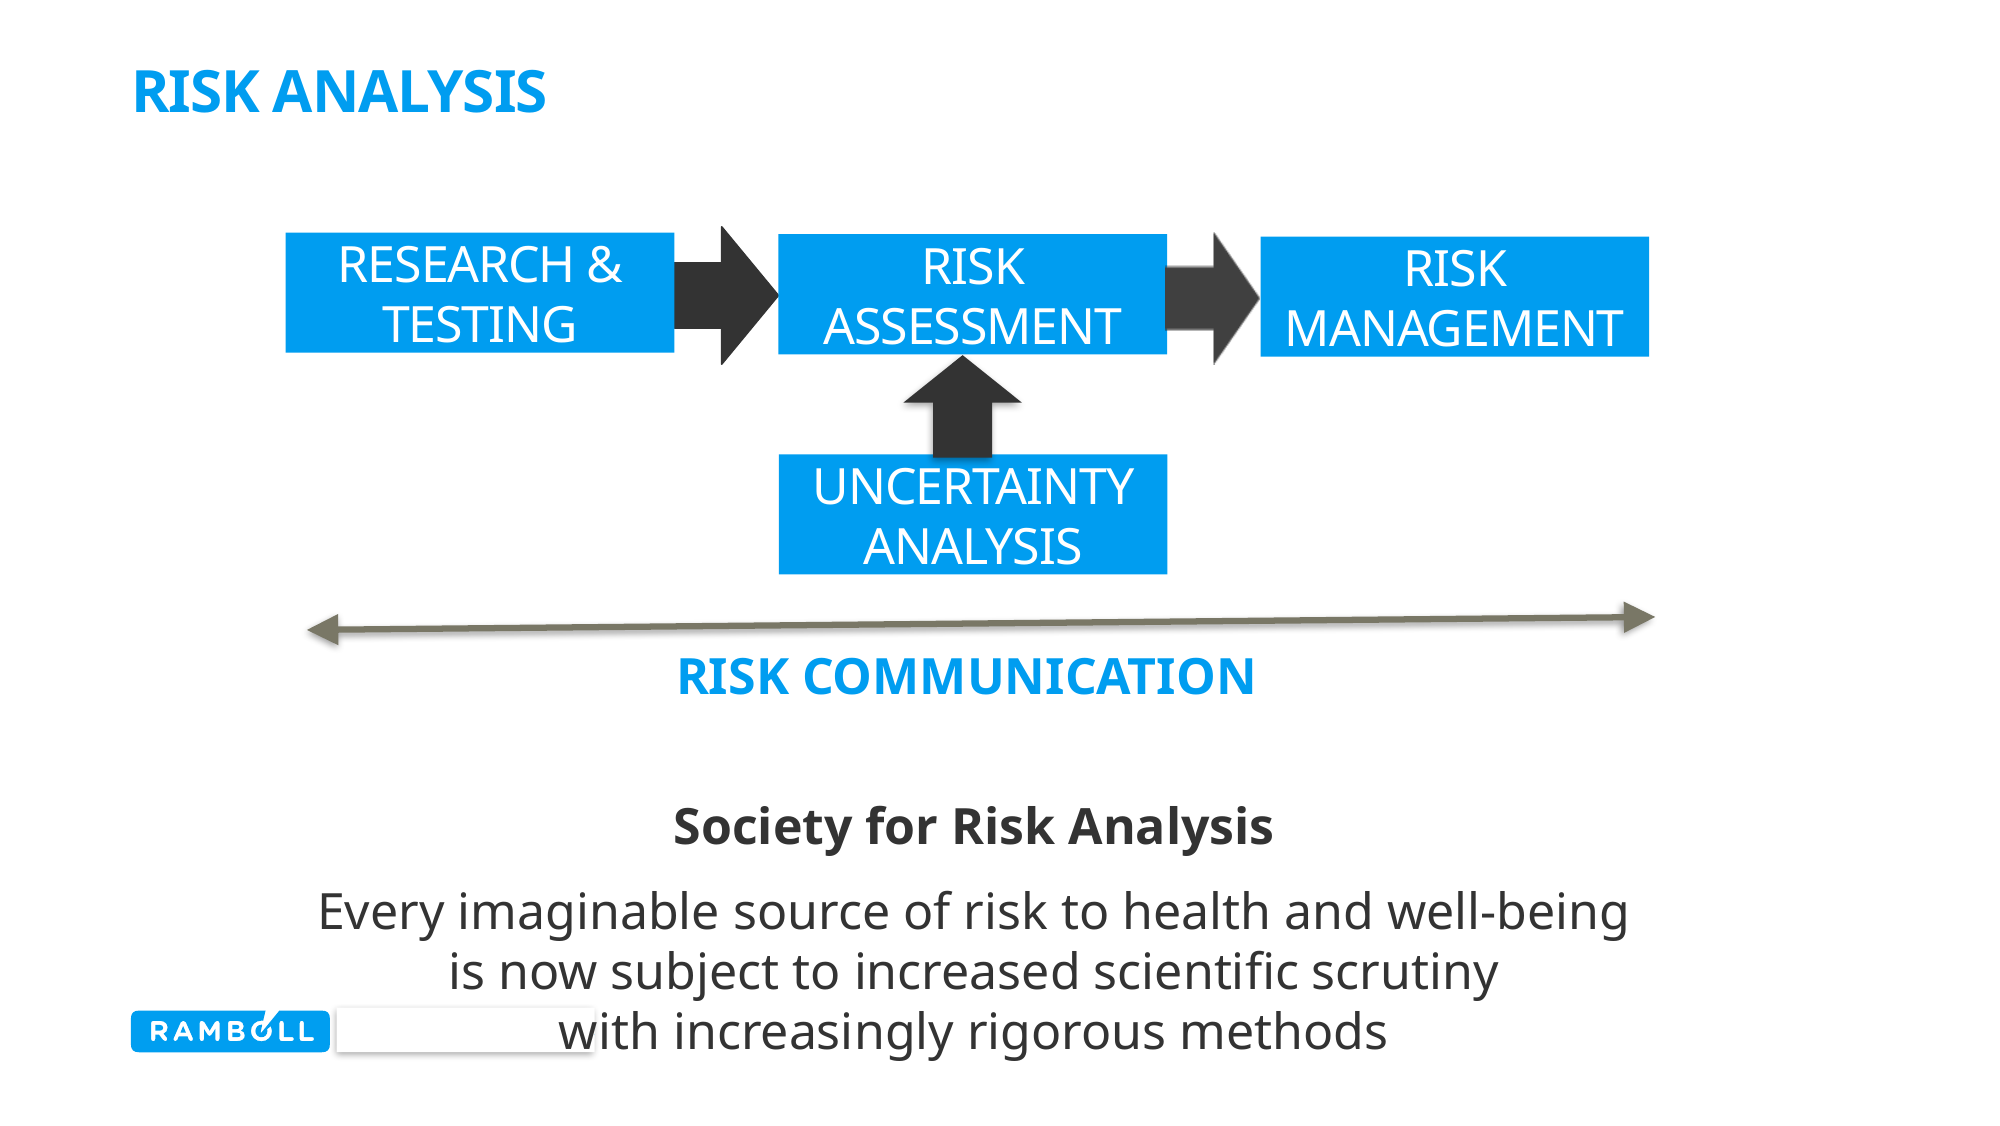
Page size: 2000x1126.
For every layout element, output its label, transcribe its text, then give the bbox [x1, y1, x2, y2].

title Risk Analysis [130, 51, 1869, 175]
text_box RESEARCH & TESTING [285, 232, 675, 353]
text_box [902, 354, 1023, 459]
text_box [675, 226, 778, 365]
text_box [306, 616, 1656, 631]
text_box RISK MANAGEMENT [1262, 236, 1650, 357]
picture [1165, 232, 1260, 365]
text_box UNCERTAINTY ANALYSIS [778, 454, 1168, 575]
text_box RISK ASSESSMENT [778, 234, 1161, 355]
text_box RISK COMMUNICATION [676, 644, 1258, 705]
text_box Society for Risk Analysis Every imaginable source of risk to health and well-being is now subject to increased scientific scrutiny with increasingly rigorous methods [316, 794, 1632, 1060]
